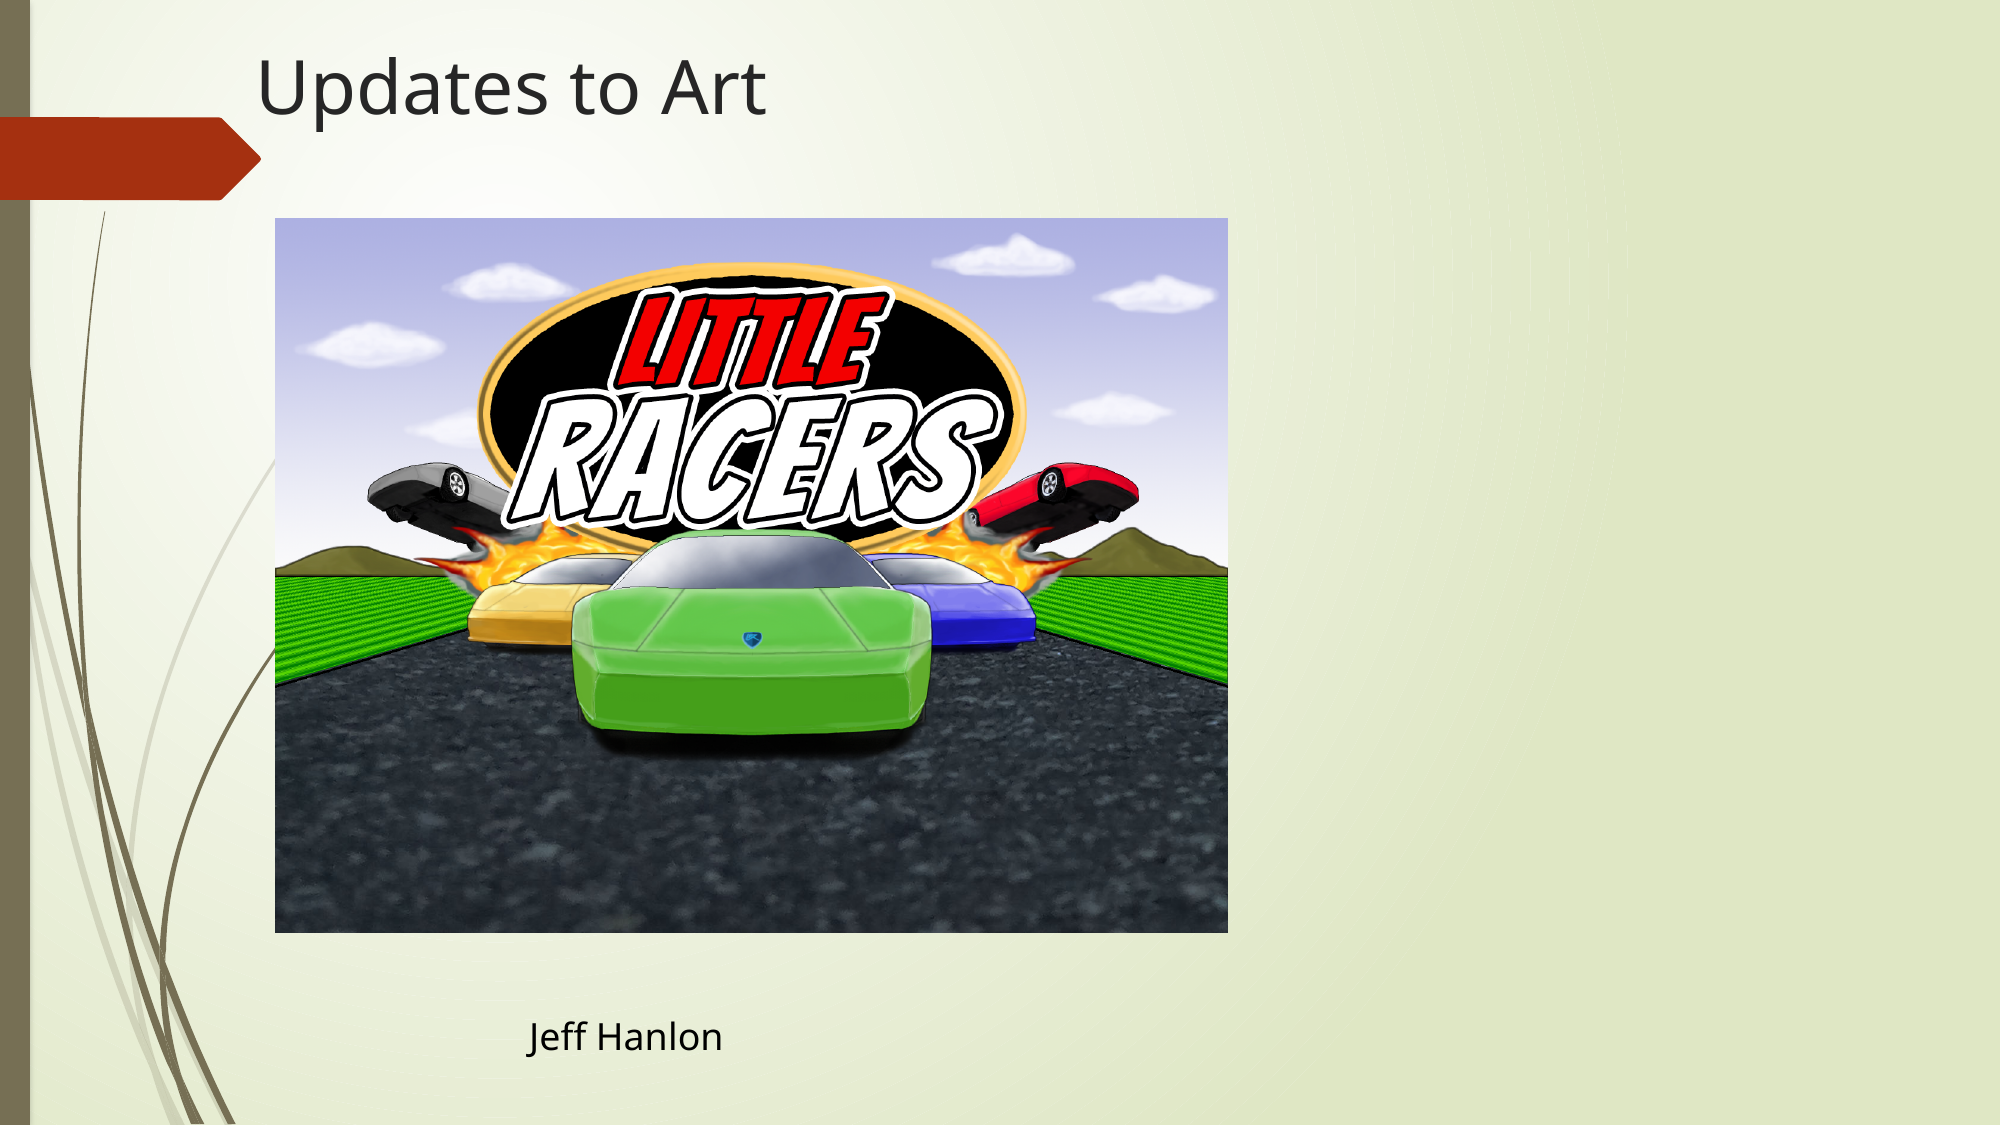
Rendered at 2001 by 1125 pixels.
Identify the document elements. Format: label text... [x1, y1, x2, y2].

title Updates to Art [240, 32, 1703, 243]
text_box Jeff Hanlon [345, 1005, 908, 1065]
picture [275, 218, 1228, 933]
